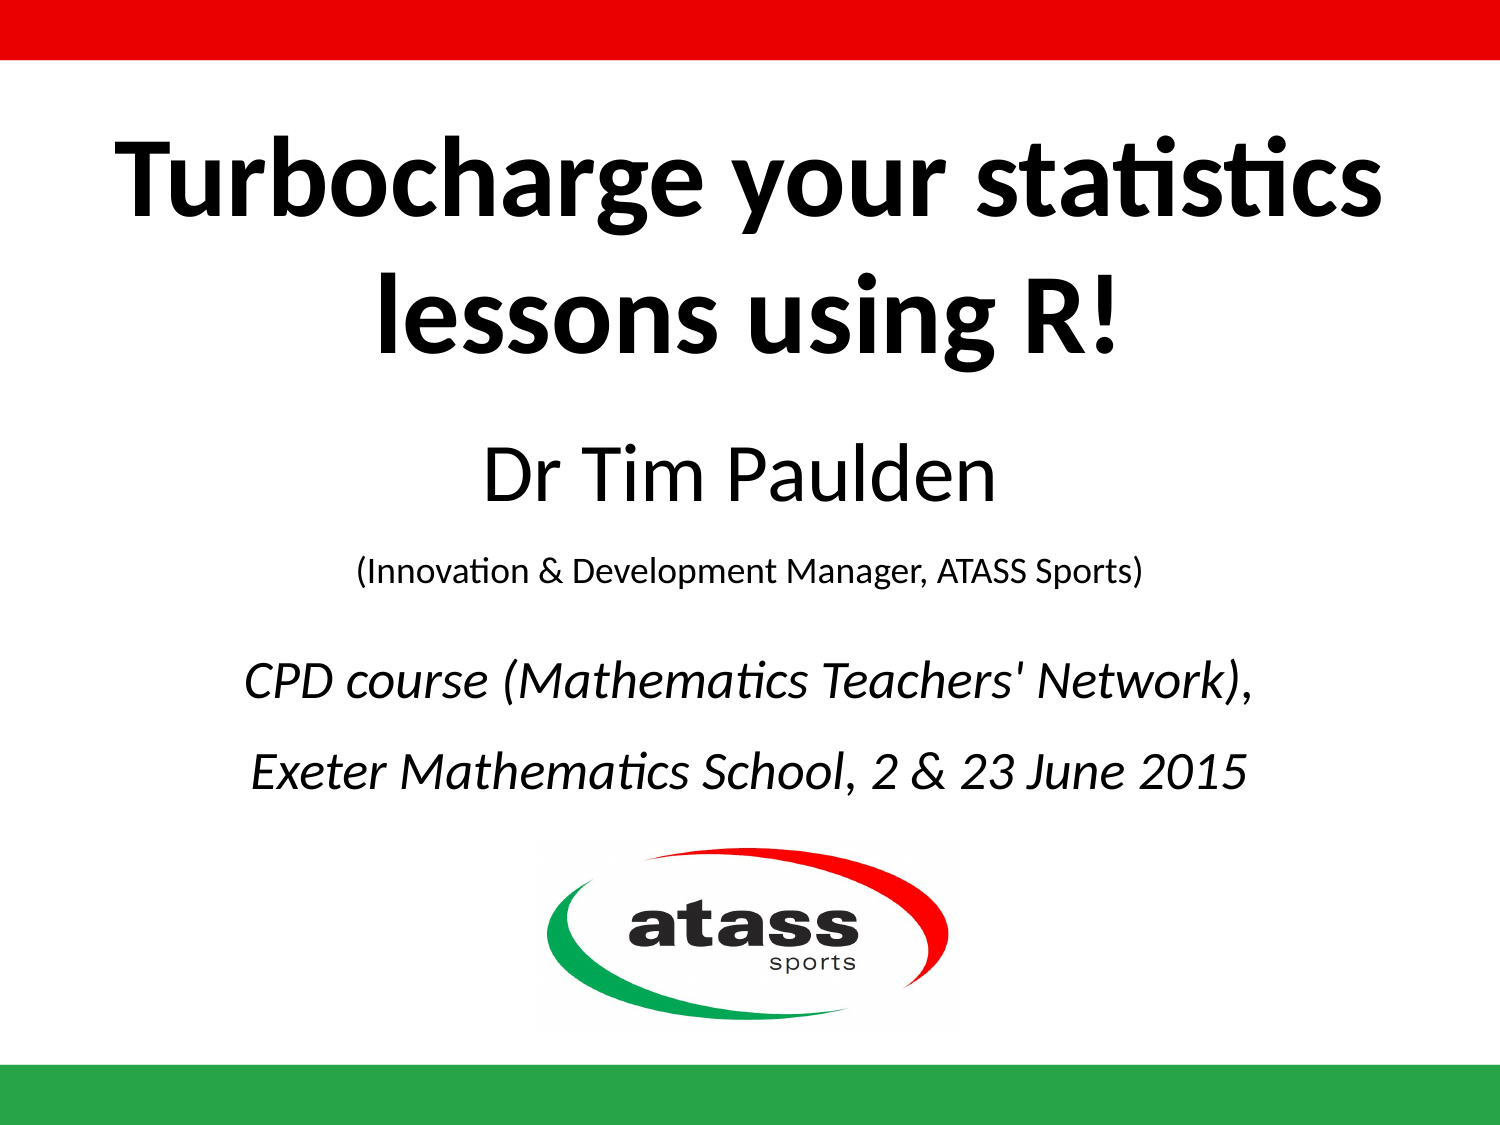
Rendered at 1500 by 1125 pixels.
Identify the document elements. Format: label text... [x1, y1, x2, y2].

text_box [0, 0, 1500, 61]
picture [533, 833, 962, 1036]
text_box Exeter Mathematics School, 2 & 23 June 2015 [123, 728, 1376, 808]
text_box (Innovation & Development Manager, ATASS Sports) [277, 539, 1223, 644]
text_box [0, 1064, 1500, 1125]
text_box Turbocharge your statistics lessons using R! Dr Tim Paulden CPD course (Mathematics Teachers' Network), [76, 94, 1424, 717]
